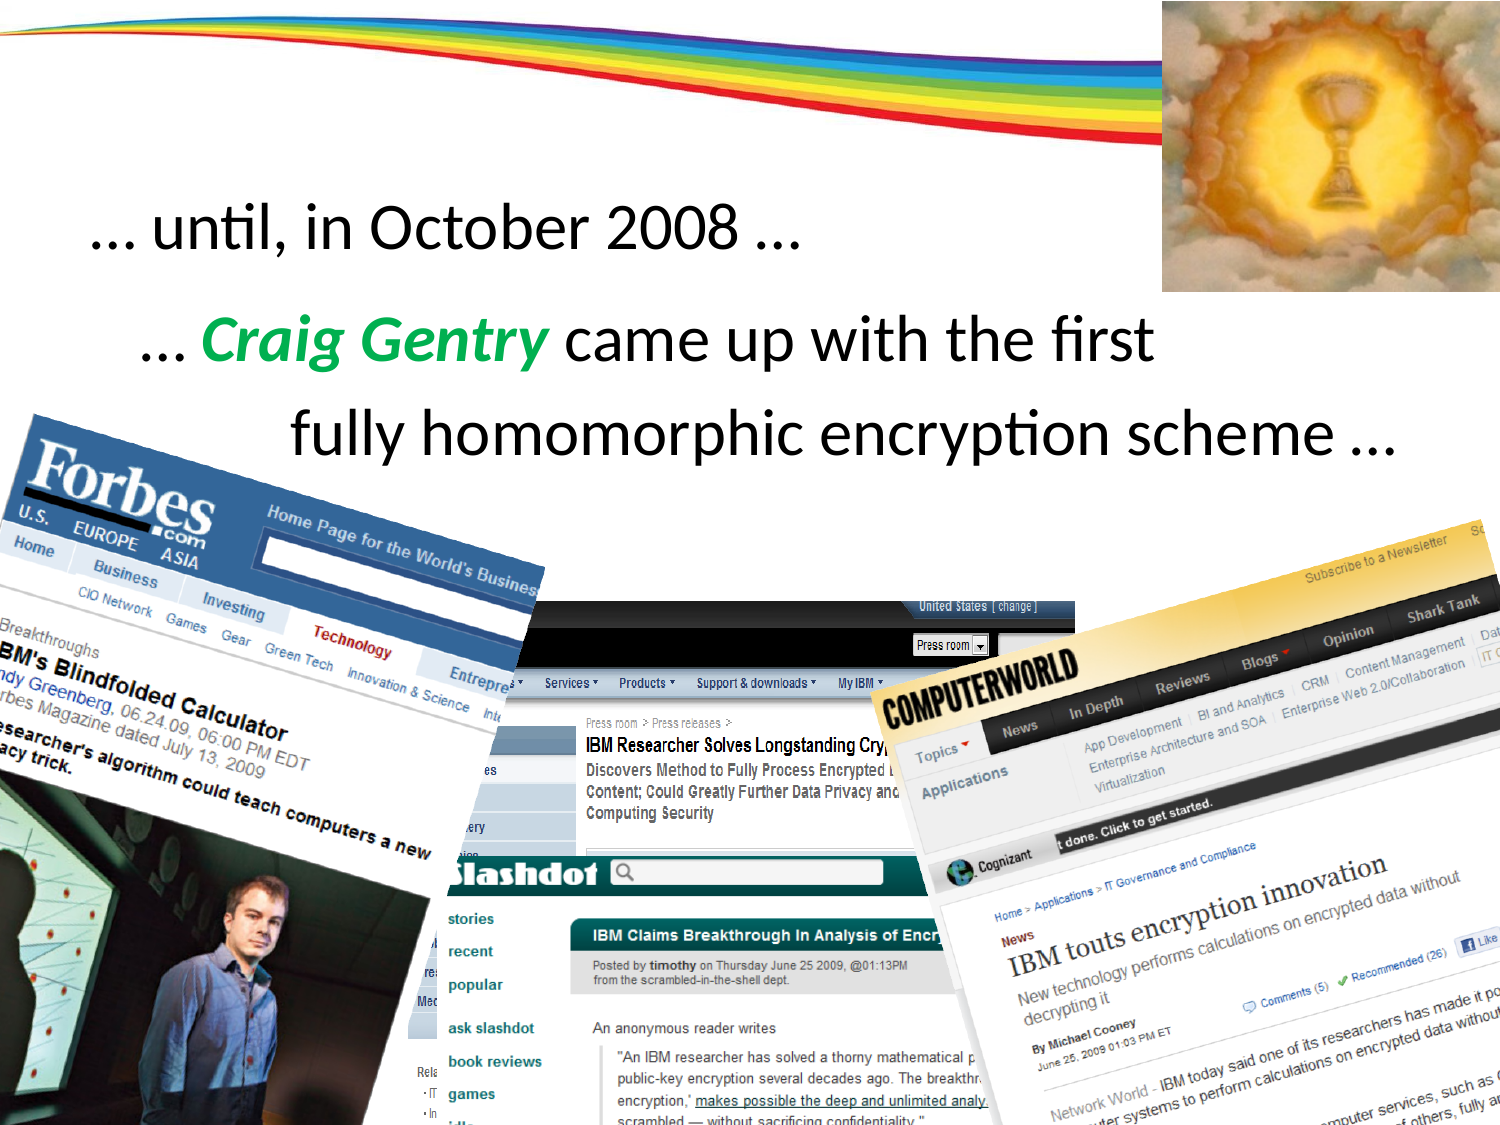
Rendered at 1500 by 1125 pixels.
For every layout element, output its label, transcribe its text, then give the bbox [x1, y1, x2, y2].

text_box … Craig Gentry came up with the first fully homomorphic encryption scheme … [124, 287, 1500, 400]
list … until, in October 2008 … [75, 174, 1157, 288]
picture [0, 0, 1500, 1125]
